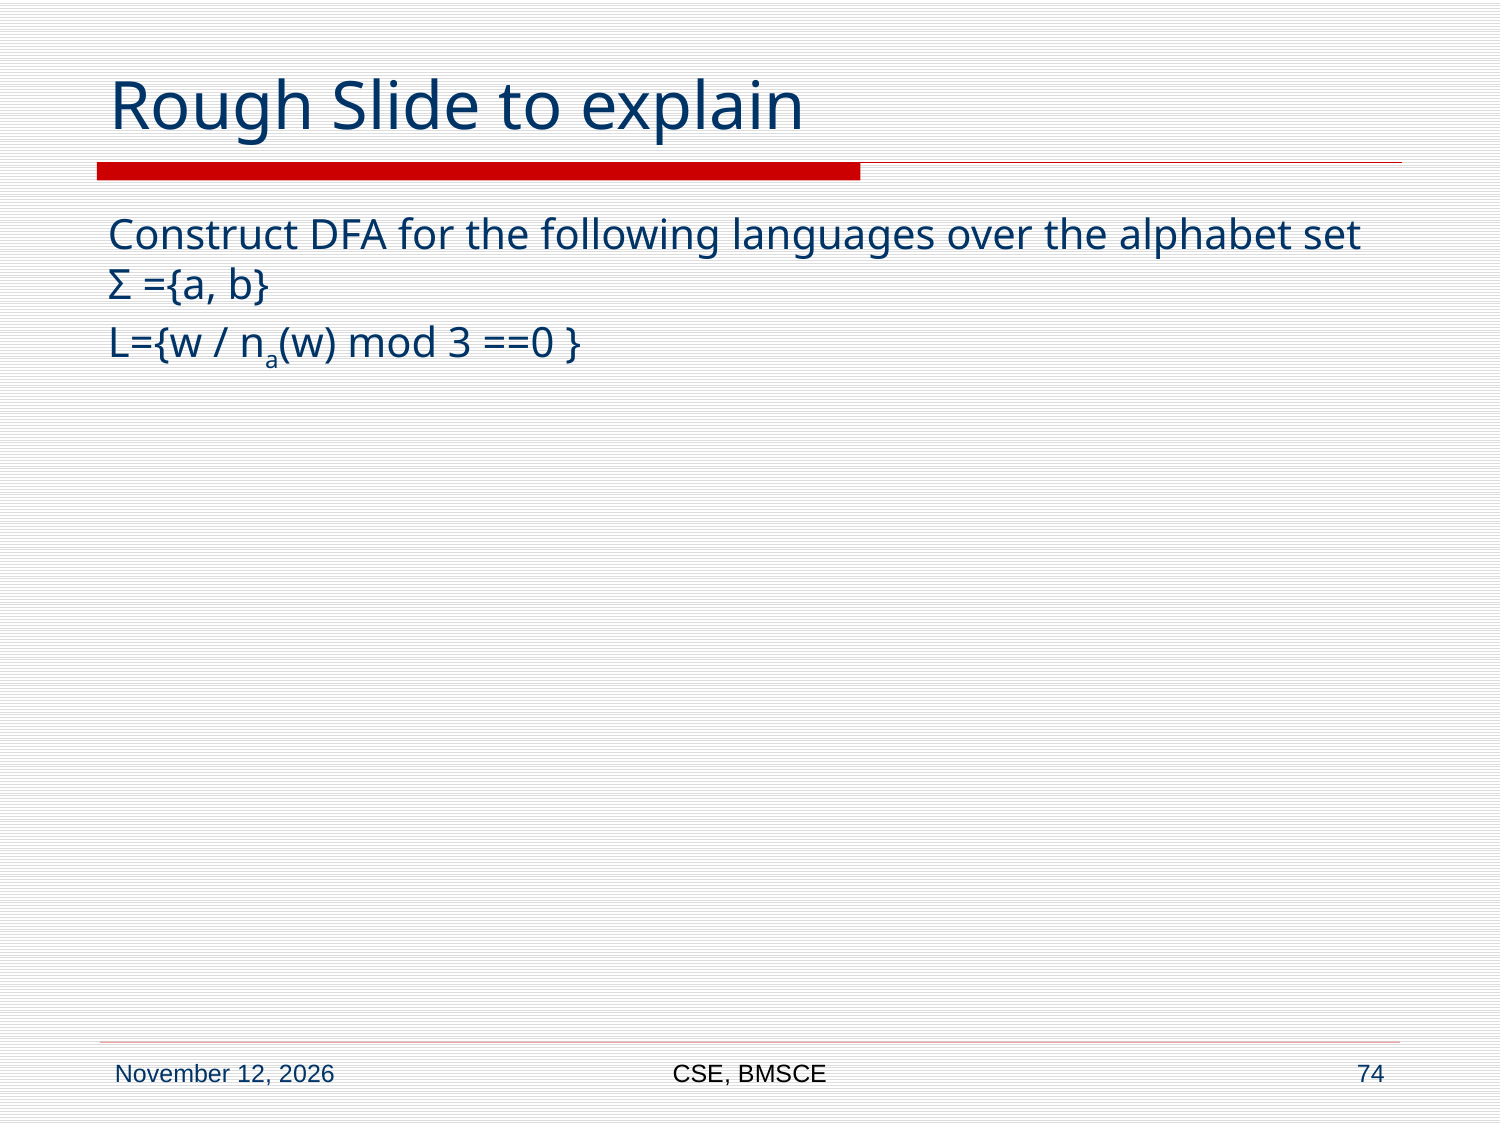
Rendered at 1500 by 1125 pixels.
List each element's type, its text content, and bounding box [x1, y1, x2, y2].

slide_number 74 [1074, 1049, 1401, 1103]
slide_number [99, 1049, 426, 1103]
title Rough Slide to explain [94, 24, 1407, 150]
list Construct DFA for the following languages over the alphabet set Σ ={a, b} L={w / na(w) mod 3 ==0 } [92, 200, 1406, 1025]
footer CSE, BMSCE [512, 1049, 988, 1103]
